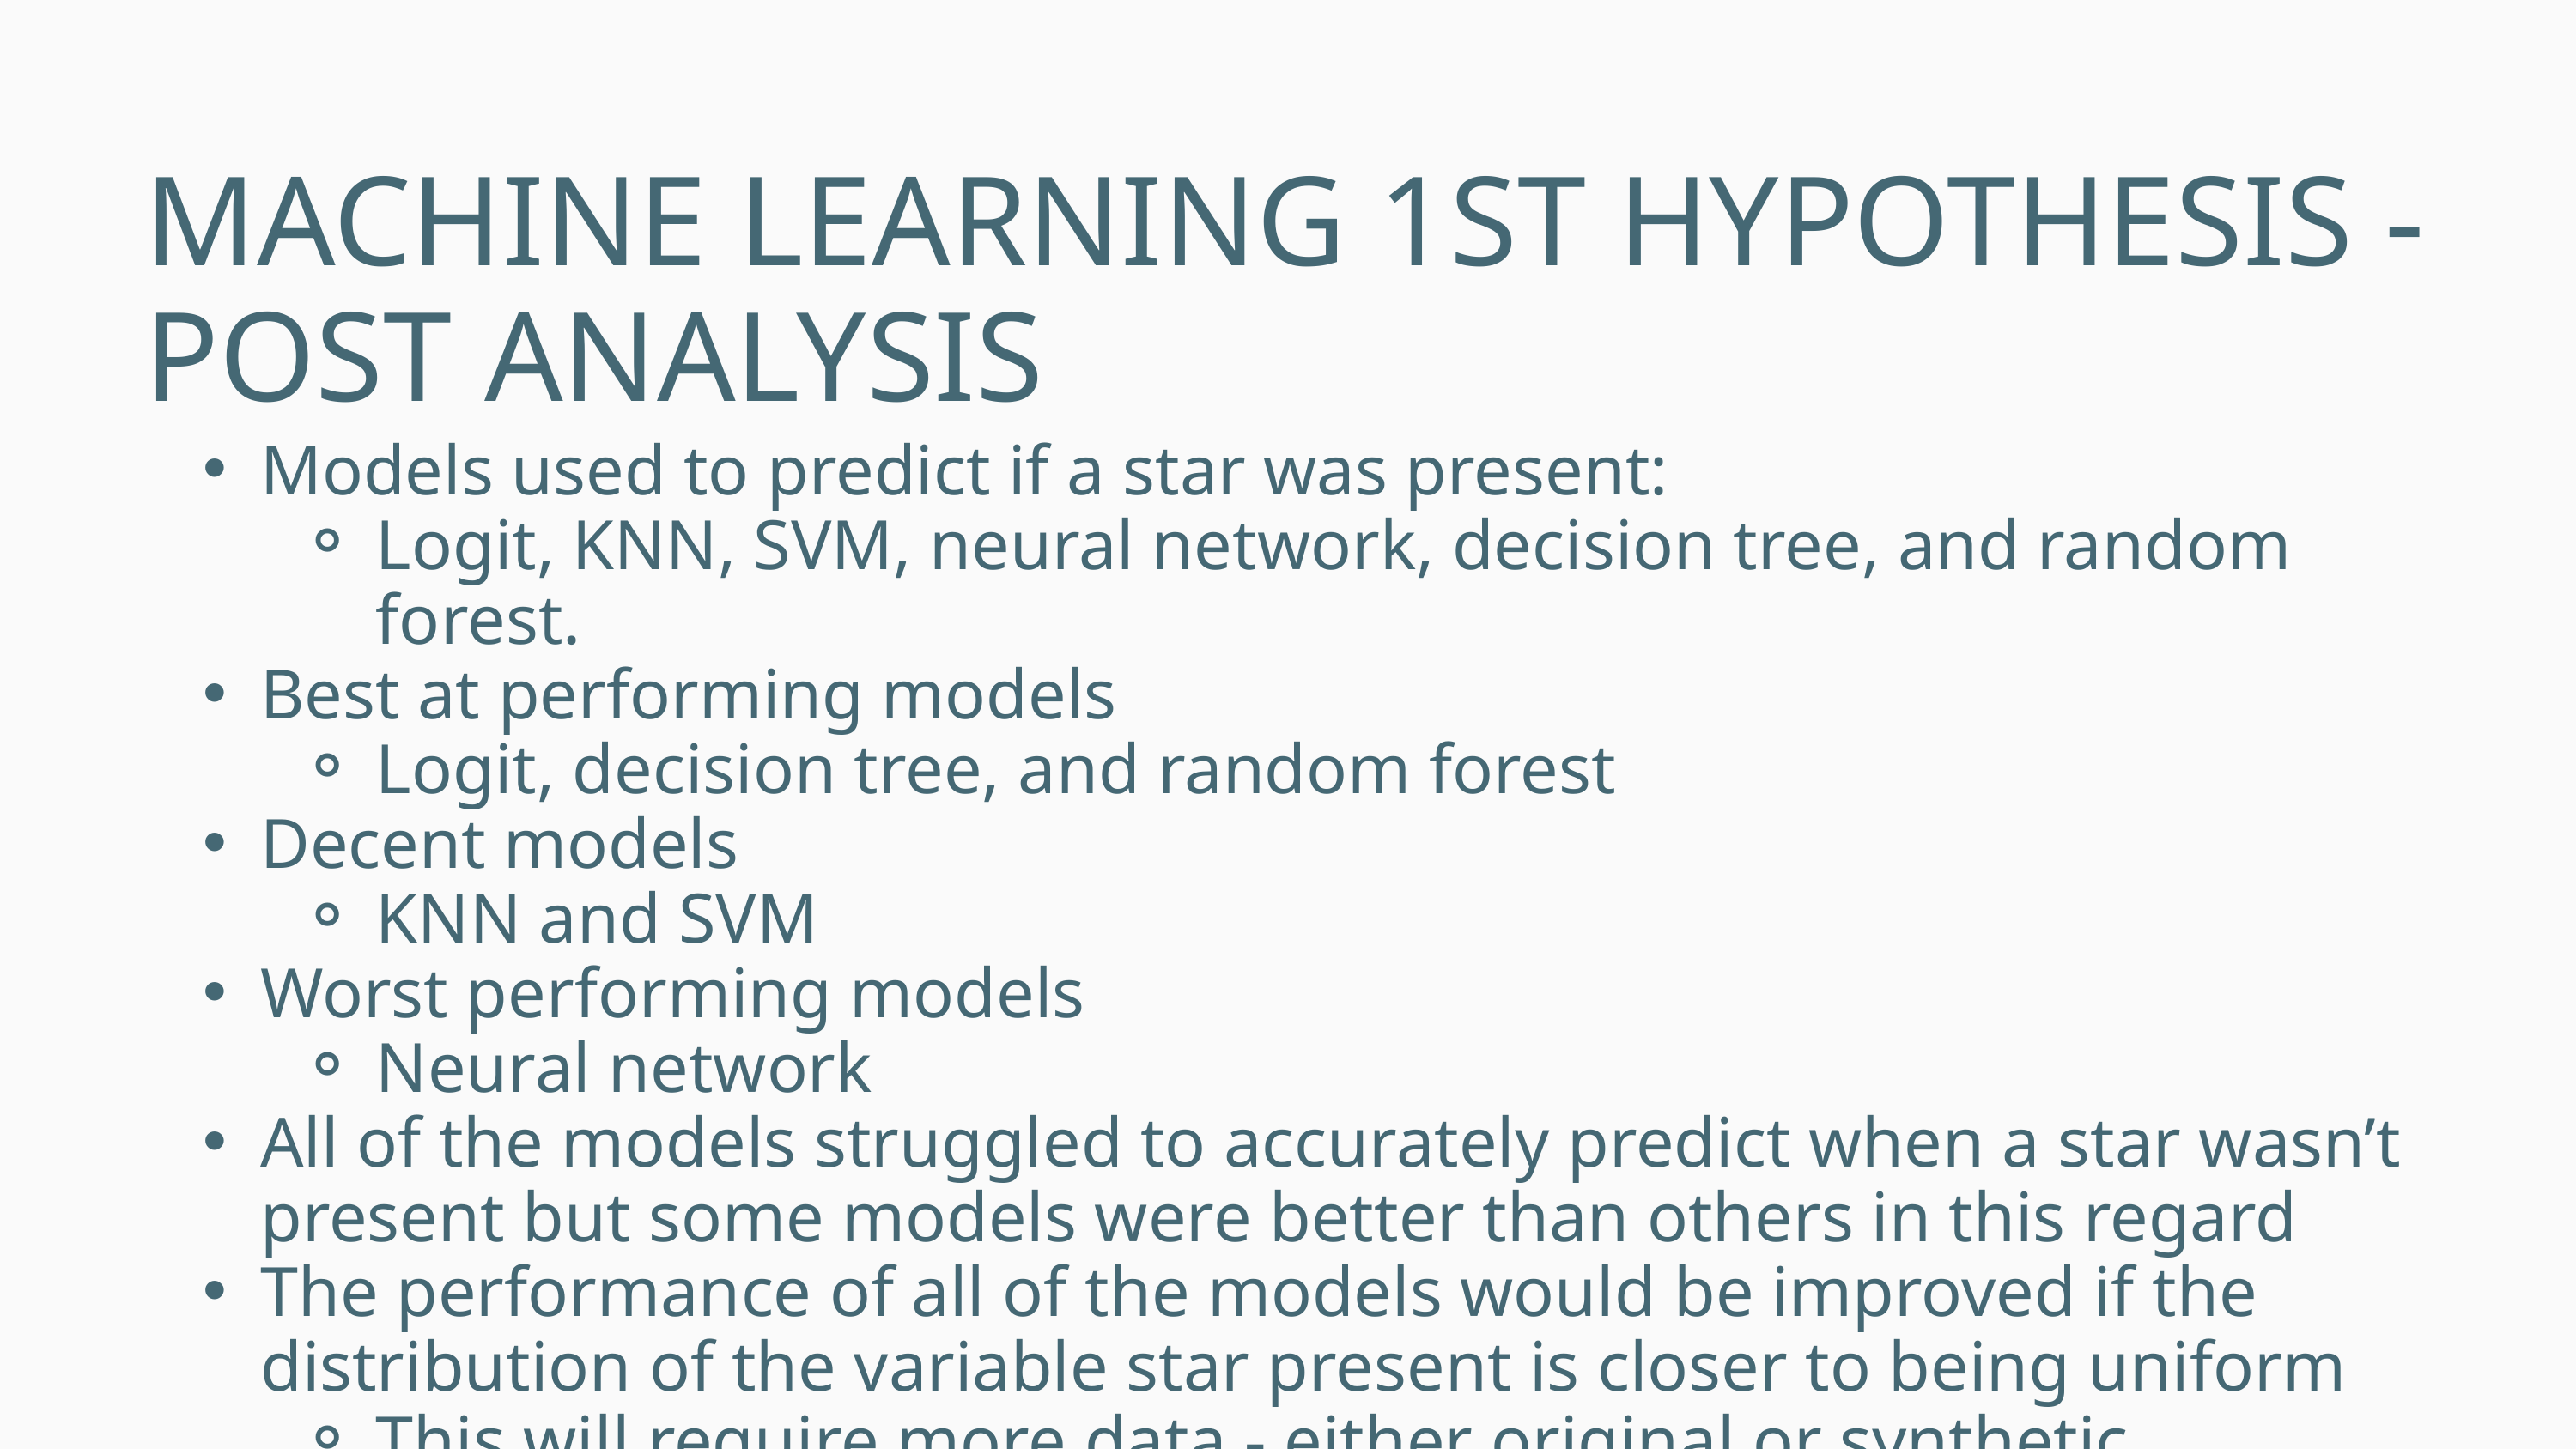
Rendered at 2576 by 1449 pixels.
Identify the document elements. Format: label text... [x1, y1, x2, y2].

text_box Models used to predict if a star was present: Logit, KNN, SVM, neural network, decision tree, and random forest. Best at performing models Logit, decision tree, and random forest Decent models KNN and SVM Worst performing models Neural network All of the models struggled to accurately predict when a star wasn’t present but some models were better than others in this regard The performance of all of the models would be improved if the distribution of the variable star present is closer to being uniform This will require more data - either original or synthetic [144, 433, 2428, 1449]
text_box MACHINE LEARNING 1ST HYPOTHESIS - POST ANALYSIS [144, 154, 2432, 427]
